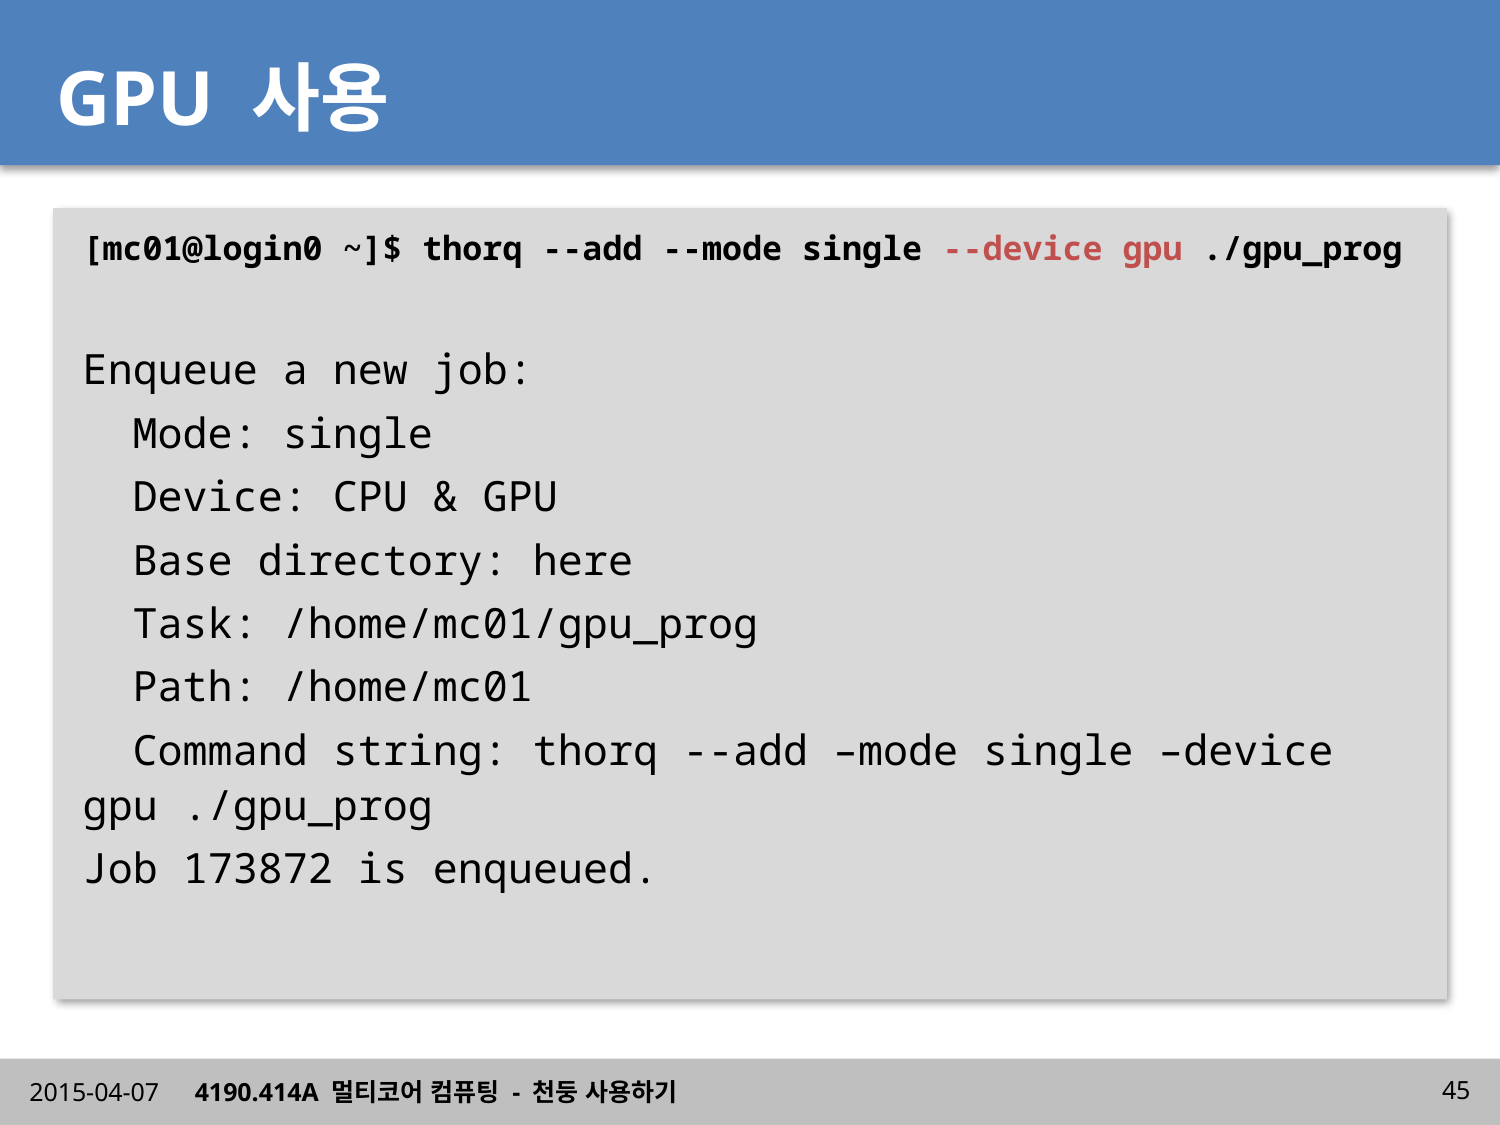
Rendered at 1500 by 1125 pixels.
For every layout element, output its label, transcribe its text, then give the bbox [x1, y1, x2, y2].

footer 4190.414A 멀티코어 컴퓨팅 - 천둥 사용하기 [194, 1074, 1364, 1110]
title GPU 사용 [41, 42, 1459, 149]
list [mc01@login0 ~]$ thorq --add --mode single --device gpu ./gpu_prog Enqueue a new job: Mode: single Device: CPU & GPU Base directory: here Task: /home/mc01/gpu_prog Path: /home/mc01 Command string: thorq --add –mode single –device gpu ./gpu_prog Job 173872 is enqueued. [51, 206, 1449, 1002]
slide_number 45 [1364, 1074, 1471, 1110]
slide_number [29, 1074, 194, 1110]
